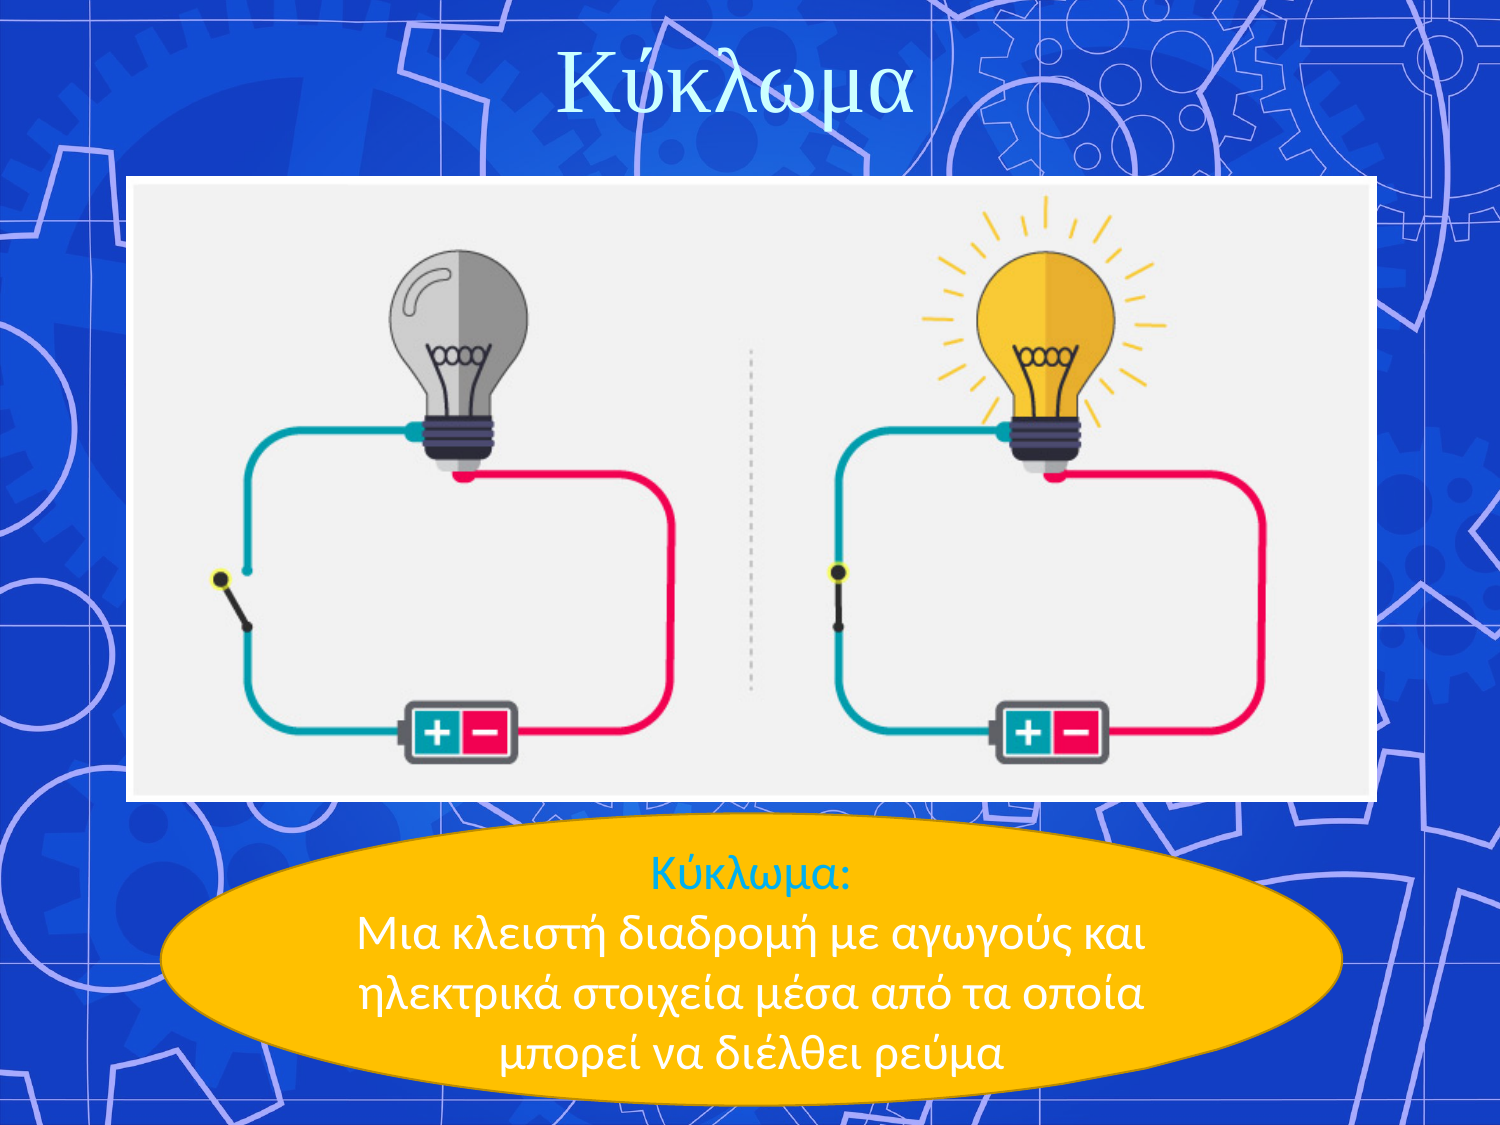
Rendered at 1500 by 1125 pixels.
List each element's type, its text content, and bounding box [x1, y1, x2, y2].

text_box Κύκλωμα [32, 18, 1439, 133]
picture [0, 0, 1500, 1125]
text_box Κύκλωμα: Μια κλειστή διαδρομή με αγωγούς και ηλεκτρικά στοιχεία μέσα από τα οποία μπορεί να διέλθει ρεύμα [160, 813, 1343, 1106]
